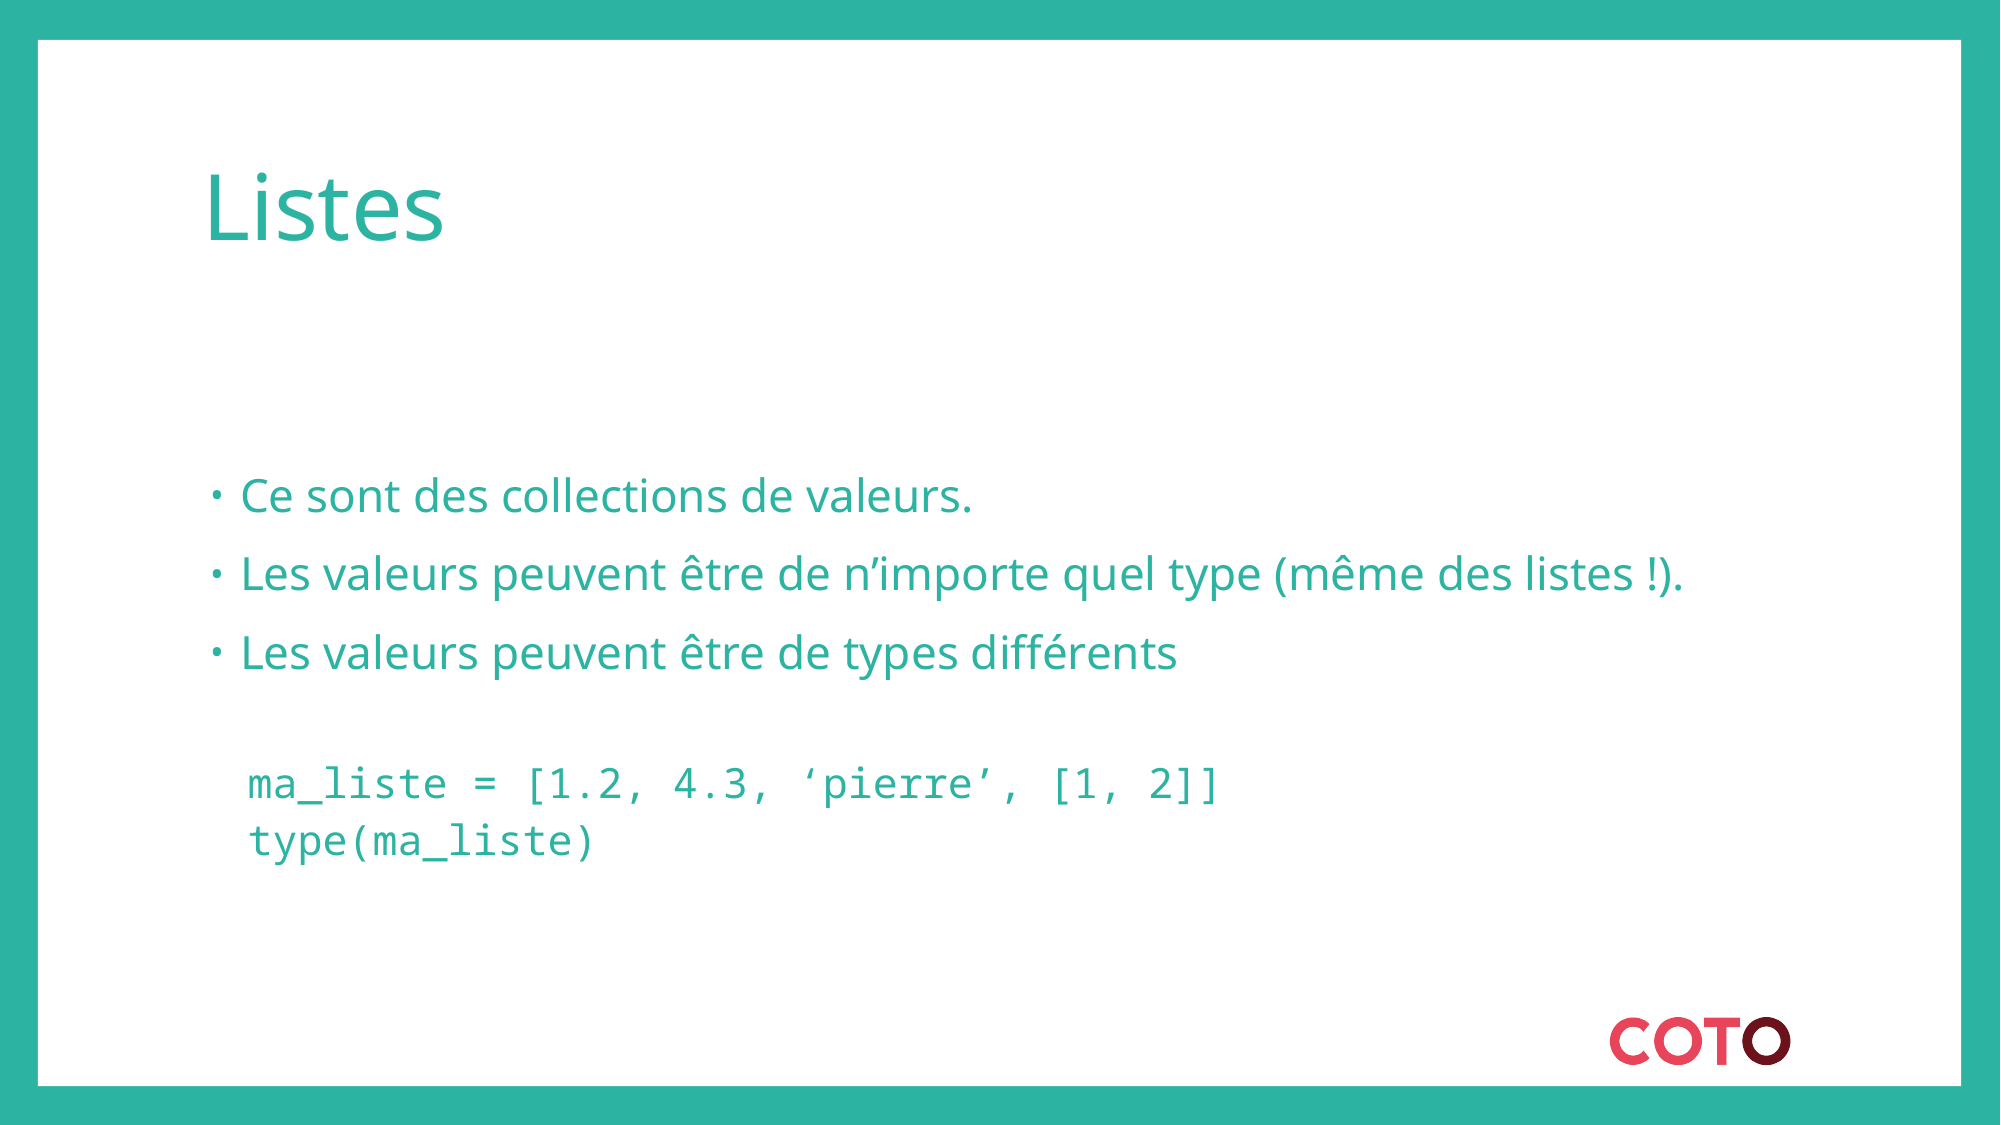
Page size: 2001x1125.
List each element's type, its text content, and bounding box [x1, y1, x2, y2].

picture [1592, 1000, 1808, 1083]
title Listes [187, 99, 1808, 323]
list Ce sont des collections de valeurs. Les valeurs peuvent être de n’importe quel type (même des listes !). Les valeurs peuvent être de types différents ma_liste = [1.2, 4.3, ‘pierre’, [1, 2]] type(ma_liste) [187, 337, 1808, 1000]
